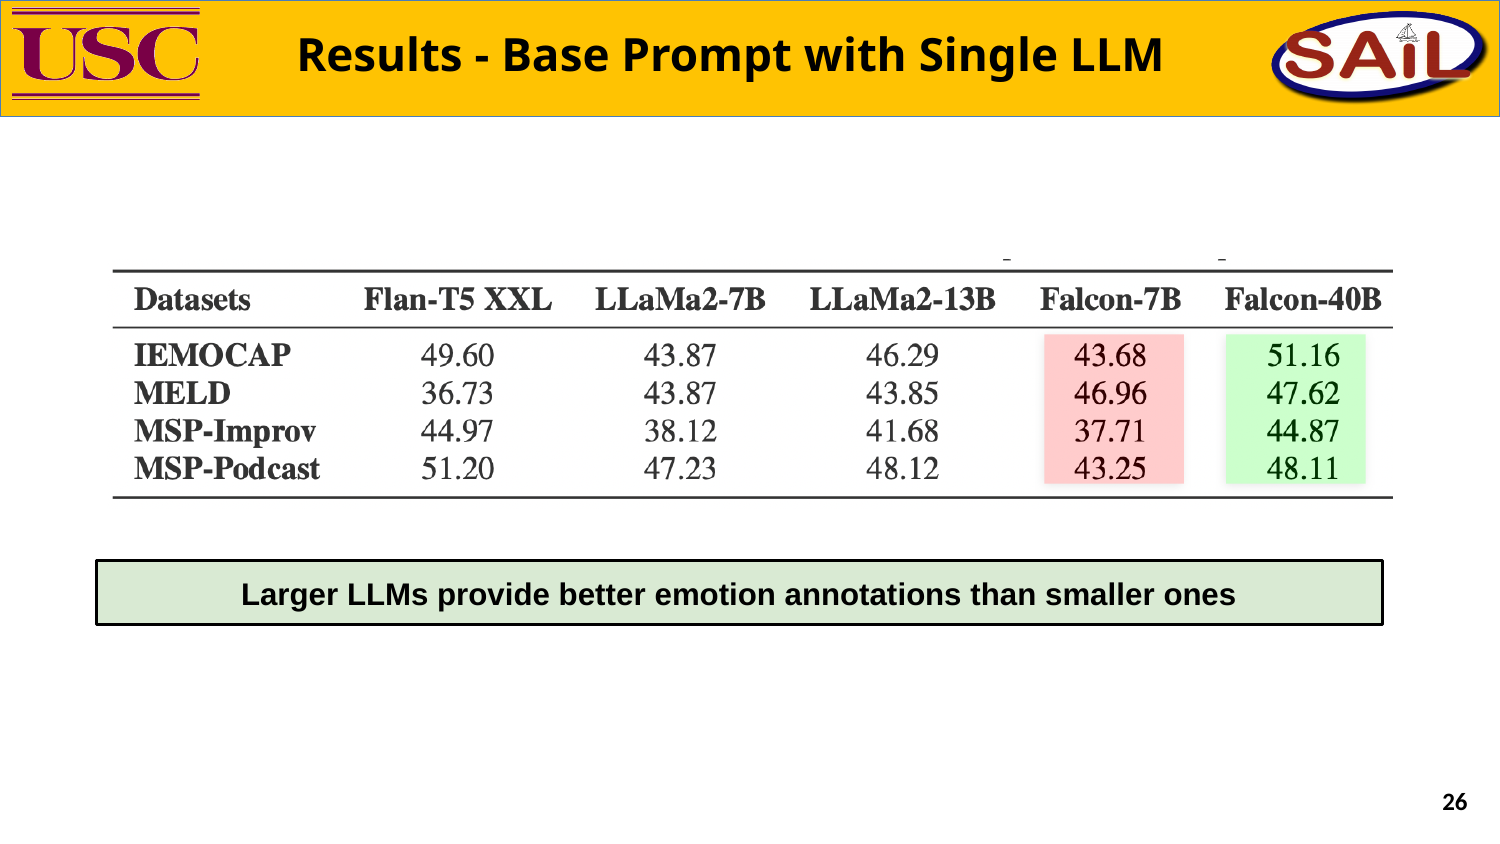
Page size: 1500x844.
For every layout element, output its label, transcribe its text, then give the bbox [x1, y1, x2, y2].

title Results - Base Prompt with Single LLM [200, 0, 1262, 108]
slide_number ‹#› [1392, 767, 1483, 833]
text_box Larger LLMs provide better emotion annotations than smaller ones [96, 560, 1383, 625]
picture [0, 0, 1500, 844]
picture [12, 7, 200, 100]
